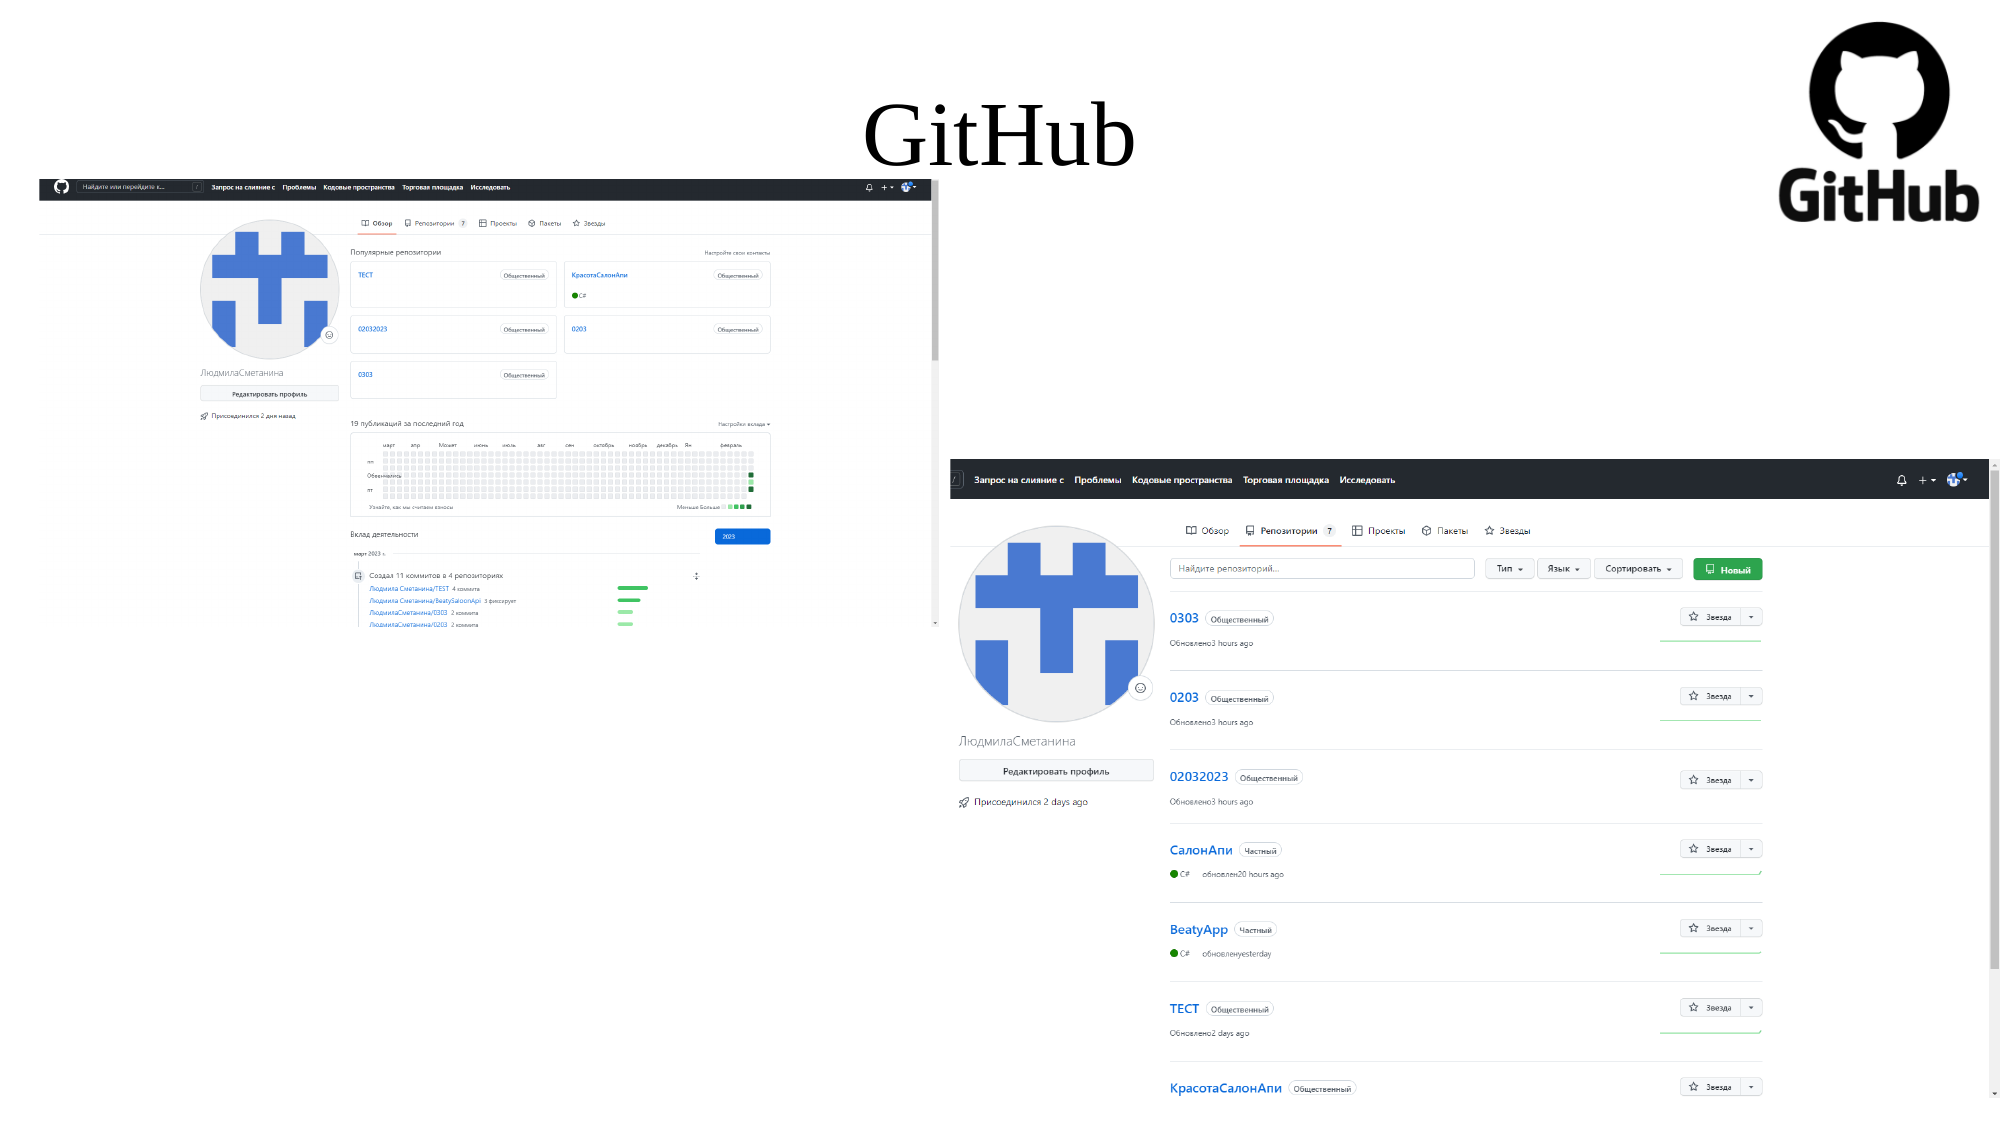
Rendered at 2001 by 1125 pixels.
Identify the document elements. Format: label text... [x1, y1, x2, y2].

title GitHub [137, 27, 1760, 245]
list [950, 459, 2000, 1098]
picture [39, 179, 939, 627]
picture [1760, 14, 2000, 257]
